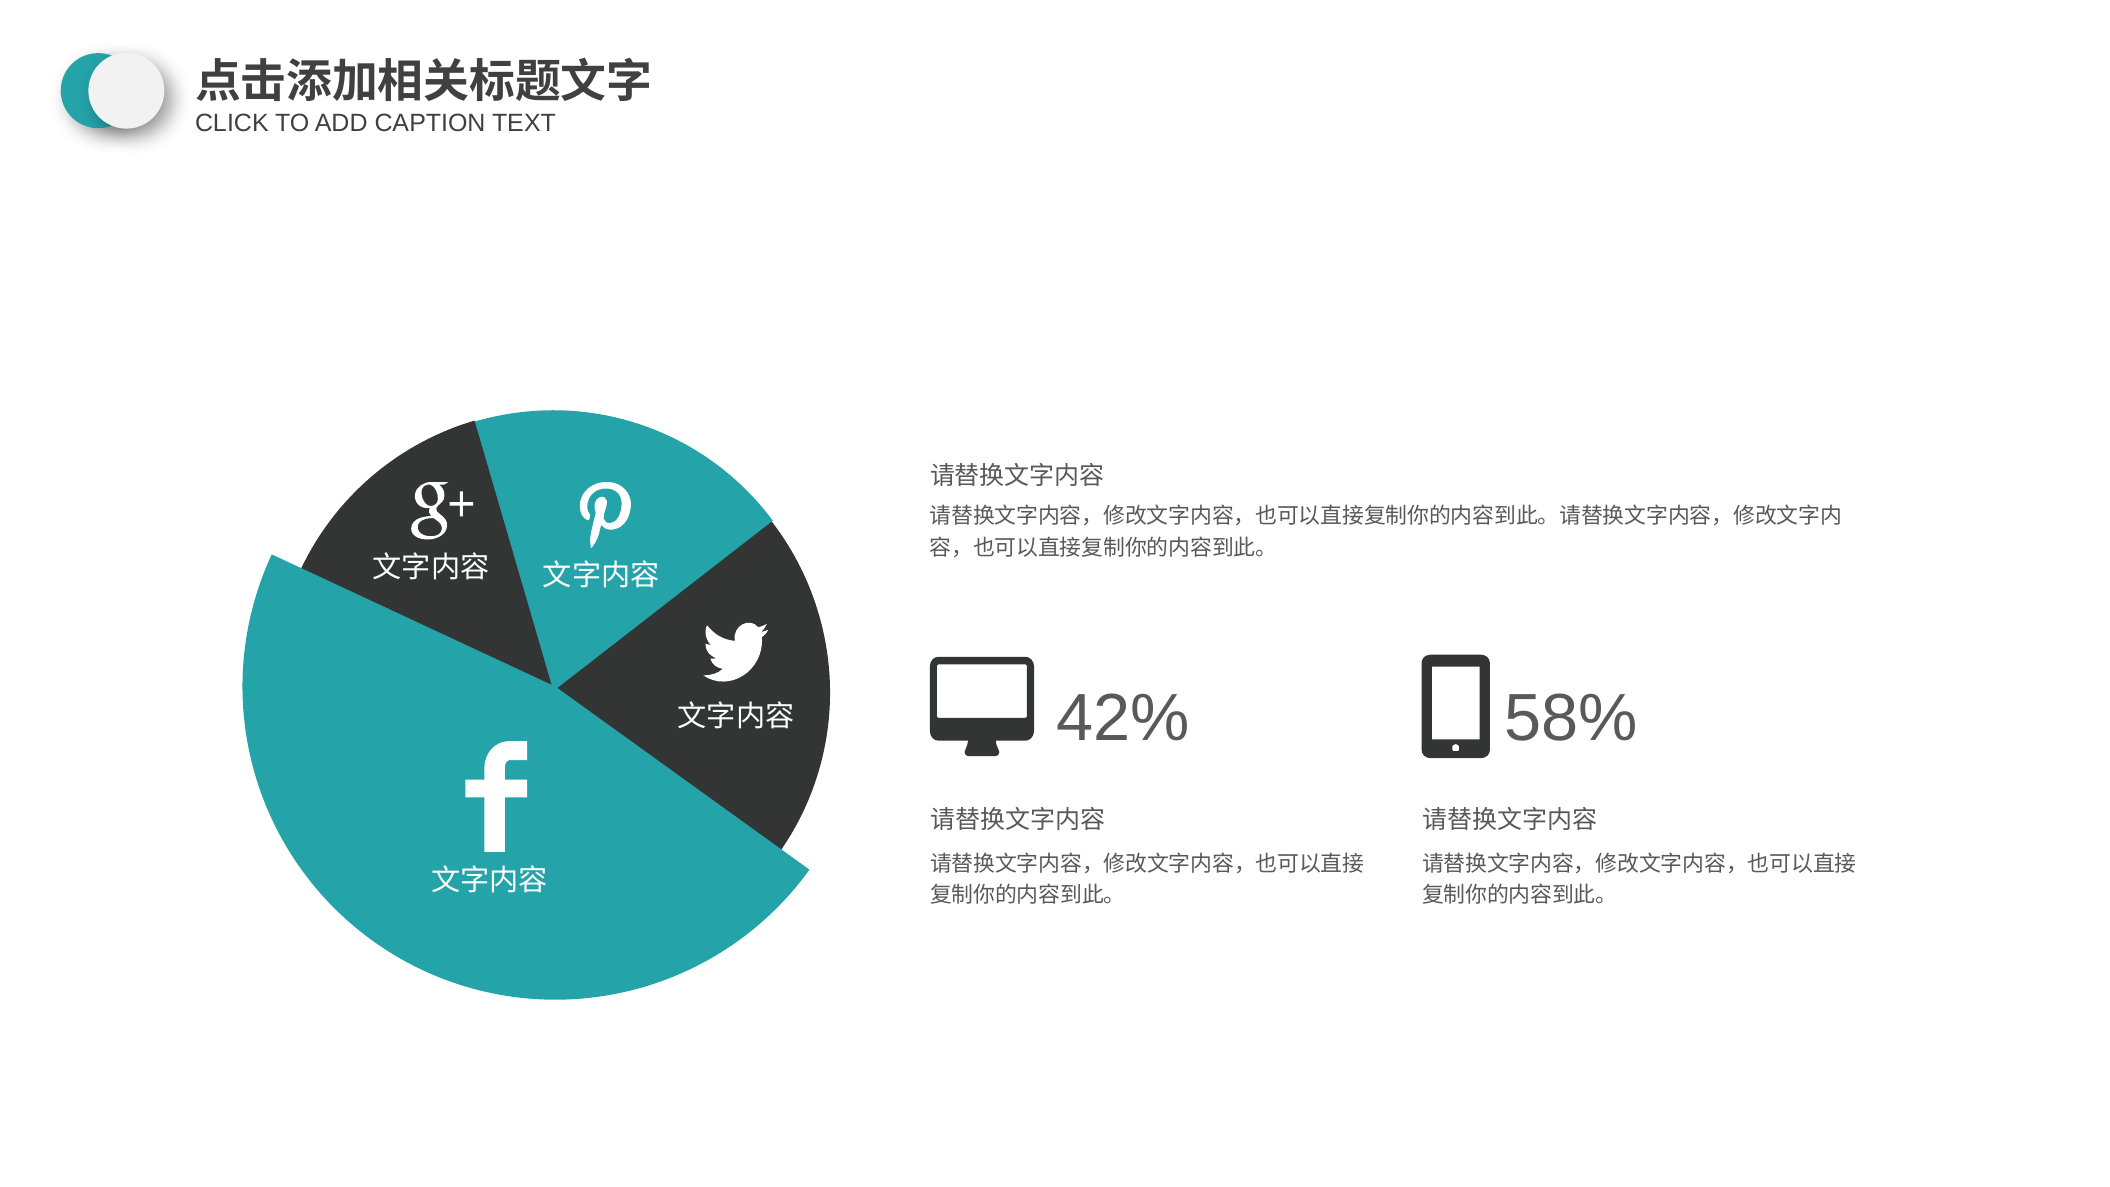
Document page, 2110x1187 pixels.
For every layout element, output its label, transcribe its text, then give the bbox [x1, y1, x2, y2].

text_box 请替换文字内容，修改文字内容，也可以直接复制你的内容到此。 [929, 844, 1375, 907]
text_box [87, 51, 166, 130]
text_box [1421, 654, 1490, 759]
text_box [242, 373, 869, 1000]
text_box CLICK TO ADD CAPTION TEXT [194, 106, 695, 137]
text_box 请替换文字内容，修改文字内容，也可以直接复制你的内容到此。 [1422, 844, 1876, 907]
text_box 42% [1056, 657, 1191, 754]
text_box [59, 52, 110, 129]
text_box 请替换文字内容 [930, 797, 1106, 834]
text_box 请替换文字内容 [929, 453, 1179, 490]
text_box 点击添加相关标题文字 [194, 51, 695, 106]
text_box 58% [1504, 657, 1639, 754]
text_box 请替换文字内容 [1422, 797, 1599, 834]
text_box 请替换文字内容，修改文字内容，也可以直接复制你的内容到此。请替换文字内容，修改文字内容，也可以直接复制你的内容到此。 [929, 496, 1876, 560]
text_box [929, 656, 1035, 757]
